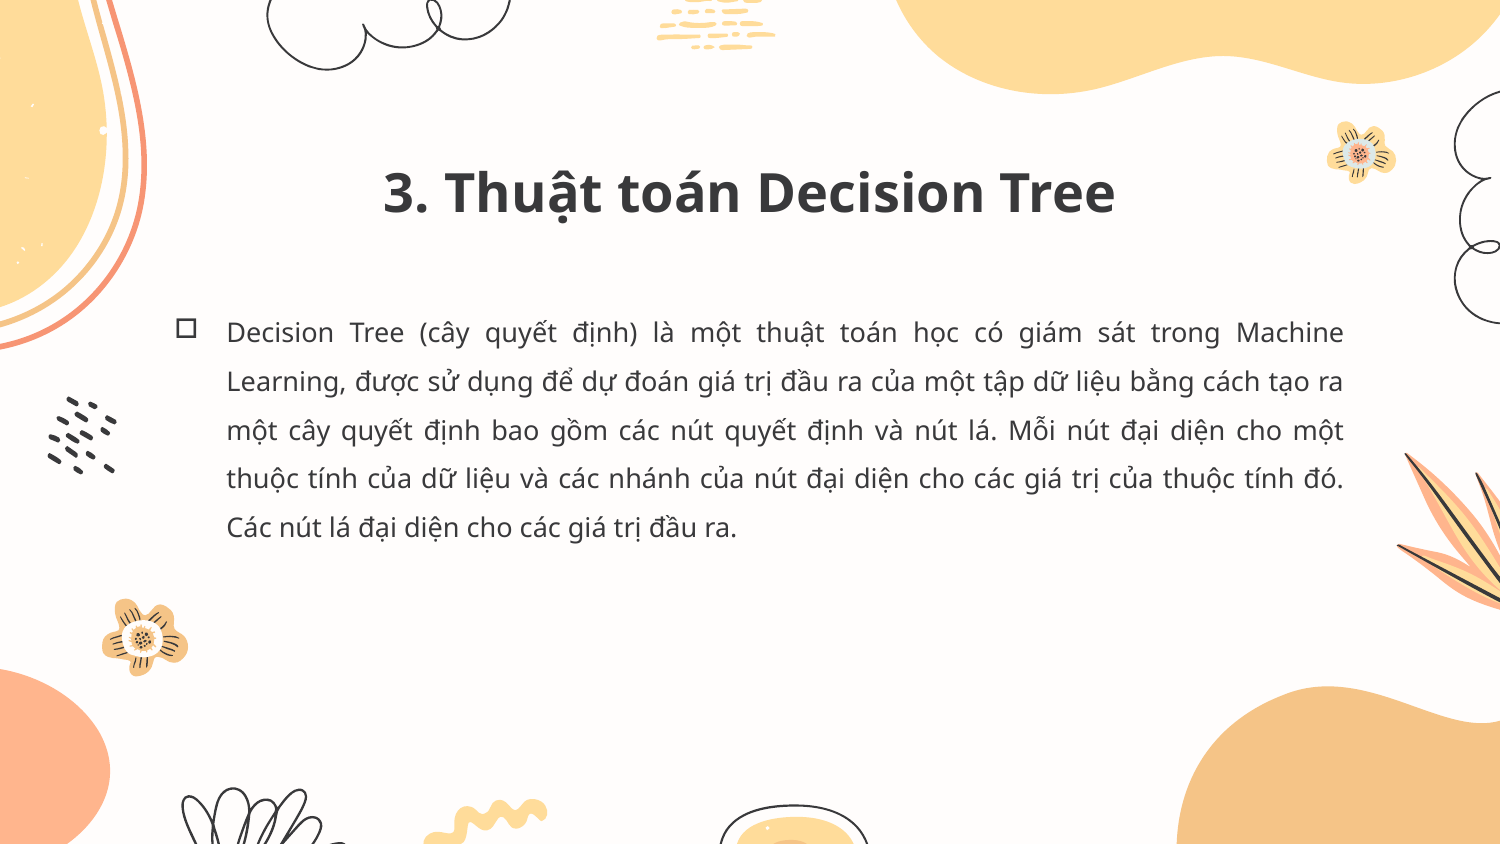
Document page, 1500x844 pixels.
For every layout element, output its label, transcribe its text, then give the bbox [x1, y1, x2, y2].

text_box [1326, 121, 1397, 185]
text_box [101, 598, 189, 677]
title 3. Thuật toán Decision Tree [118, 144, 1383, 238]
text_box Decision Tree (cây quyết định) là một thuật toán học có giám sát trong Machine Learning, được sử dụng để dự đoán giá trị đầu ra của một tập dữ liệu bằng cách tạo ra một cây quyết định bao gồm các nút quyết định và nút lá. Mỗi nút đại diện cho một thuộc tính của dữ liệu và các nhánh của nút đại diện cho các giá trị của thuộc tính đó. Các nút lá đại diện cho các giá trị đầu ra. [136, 284, 1359, 594]
